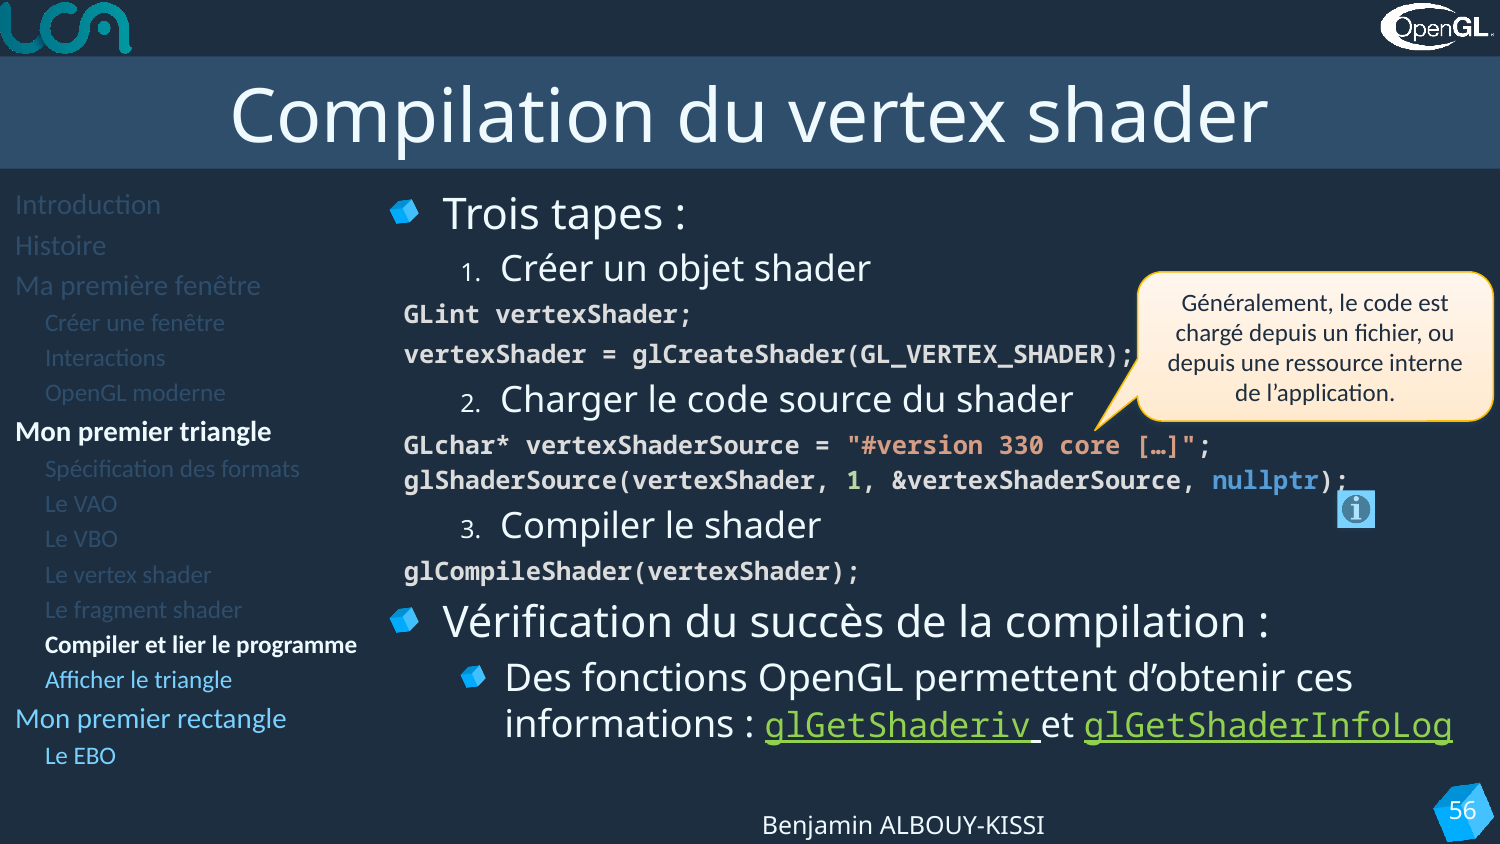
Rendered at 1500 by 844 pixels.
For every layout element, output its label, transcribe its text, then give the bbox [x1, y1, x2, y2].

picture [404, 607, 419, 633]
text_box [1337, 490, 1375, 528]
list Introduction Histoire Ma première fenêtre Créer une fenêtre Interactions OpenGL moderne Mon premier triangle Spécification des formats Le VAO Le VBO Le vertex shader Le fragment shader Compiler et lier le programme Afficher le triangle Mon premier rectangle Le EBO [0, 178, 375, 807]
picture [389, 607, 400, 616]
picture [460, 665, 469, 673]
slide_number 56 [1432, 789, 1494, 835]
picture [0, 2, 132, 54]
picture [389, 213, 395, 224]
text_box Généralement, le code est chargé depuis un fichier, ou depuis une ressource interne de l’application. [1094, 271, 1495, 432]
picture [389, 199, 400, 208]
list Trois tapes : Créer un objet shader GLint vertexShader; vertexShader = glCreateShader(GL_VERTEX_SHADER); Charger le code source du shader GLchar* vertexShaderSource = "#version 330 core […]"; glShaderSource(vertexShader, 1, &vertexShaderSource, nullptr); Compiler le shader glCompileShader(vertexShader); Vérification du succès de la compilation : Des fonctions OpenGL permettent d’obtenir ces informations : glGetShaderiv et glGetShaderInfoLog [375, 178, 1475, 806]
picture [404, 199, 419, 224]
picture [474, 665, 486, 688]
footer Benjamin ALBOUY-KISSI [374, 806, 1433, 844]
picture [1433, 835, 1445, 842]
picture [1465, 835, 1494, 842]
title Compilation du vertex shader [24, 56, 1475, 169]
picture [1476, 782, 1494, 789]
picture [1374, 0, 1500, 53]
picture [460, 679, 465, 688]
picture [389, 622, 395, 633]
